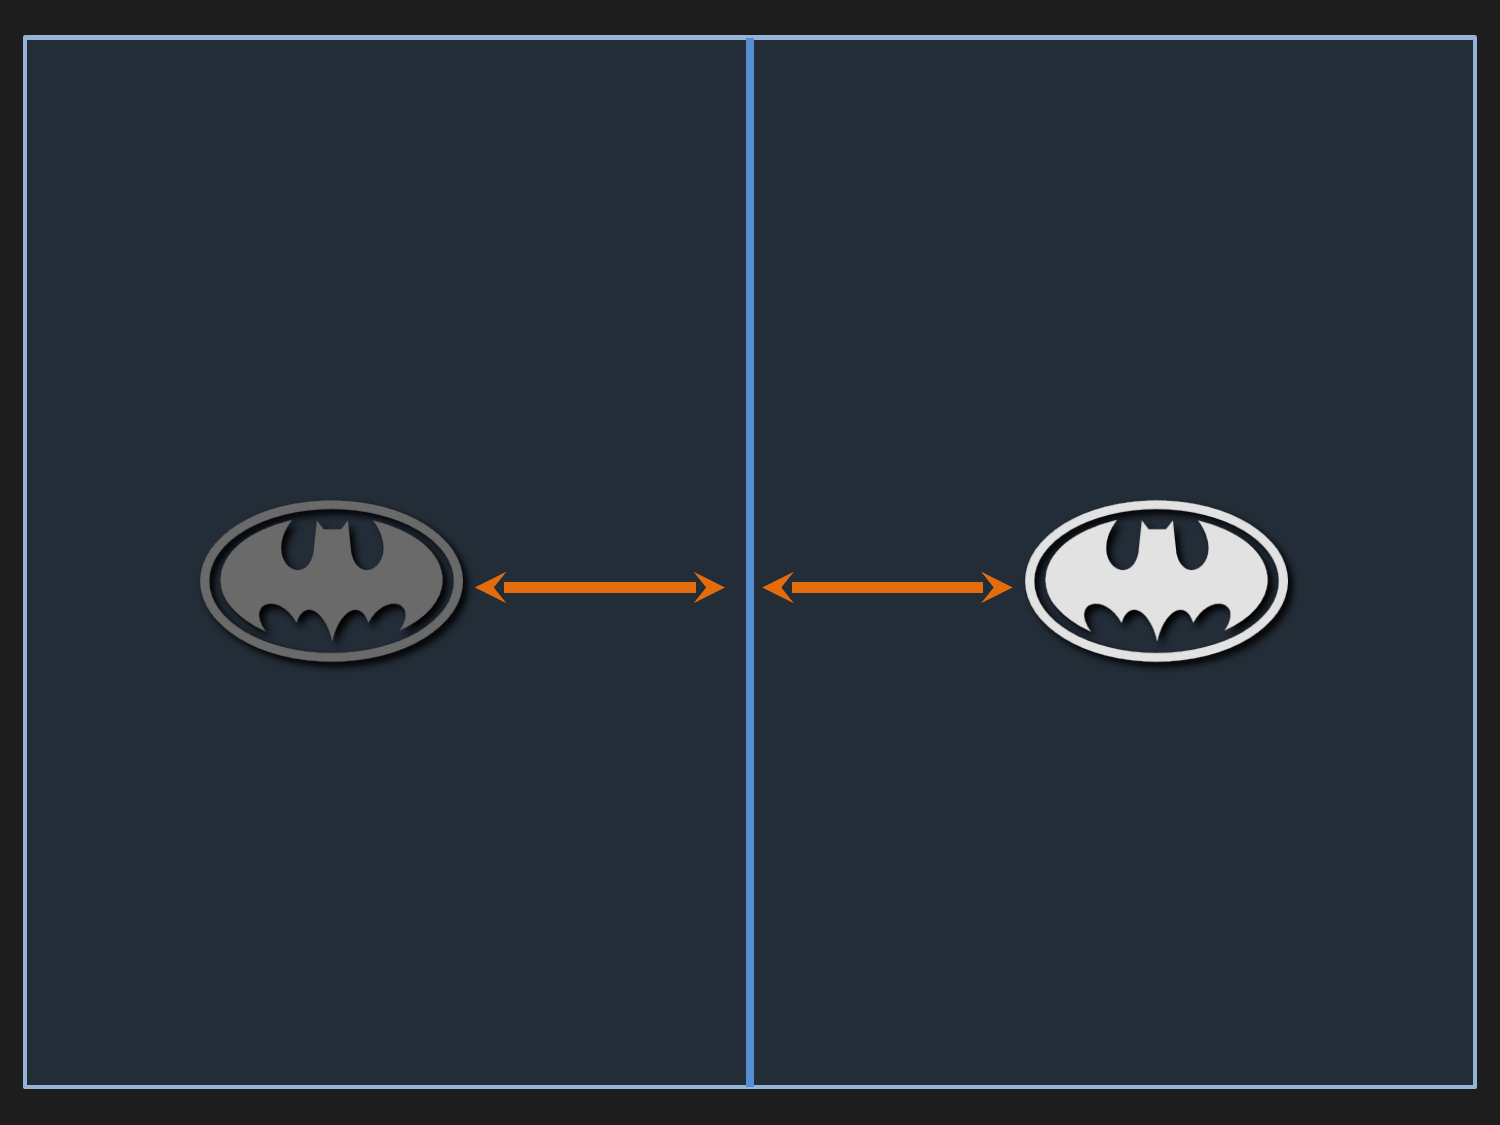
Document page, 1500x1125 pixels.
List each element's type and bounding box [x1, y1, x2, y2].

picture [1024, 449, 1288, 713]
text_box [23, 35, 1477, 1089]
picture [199, 449, 463, 713]
